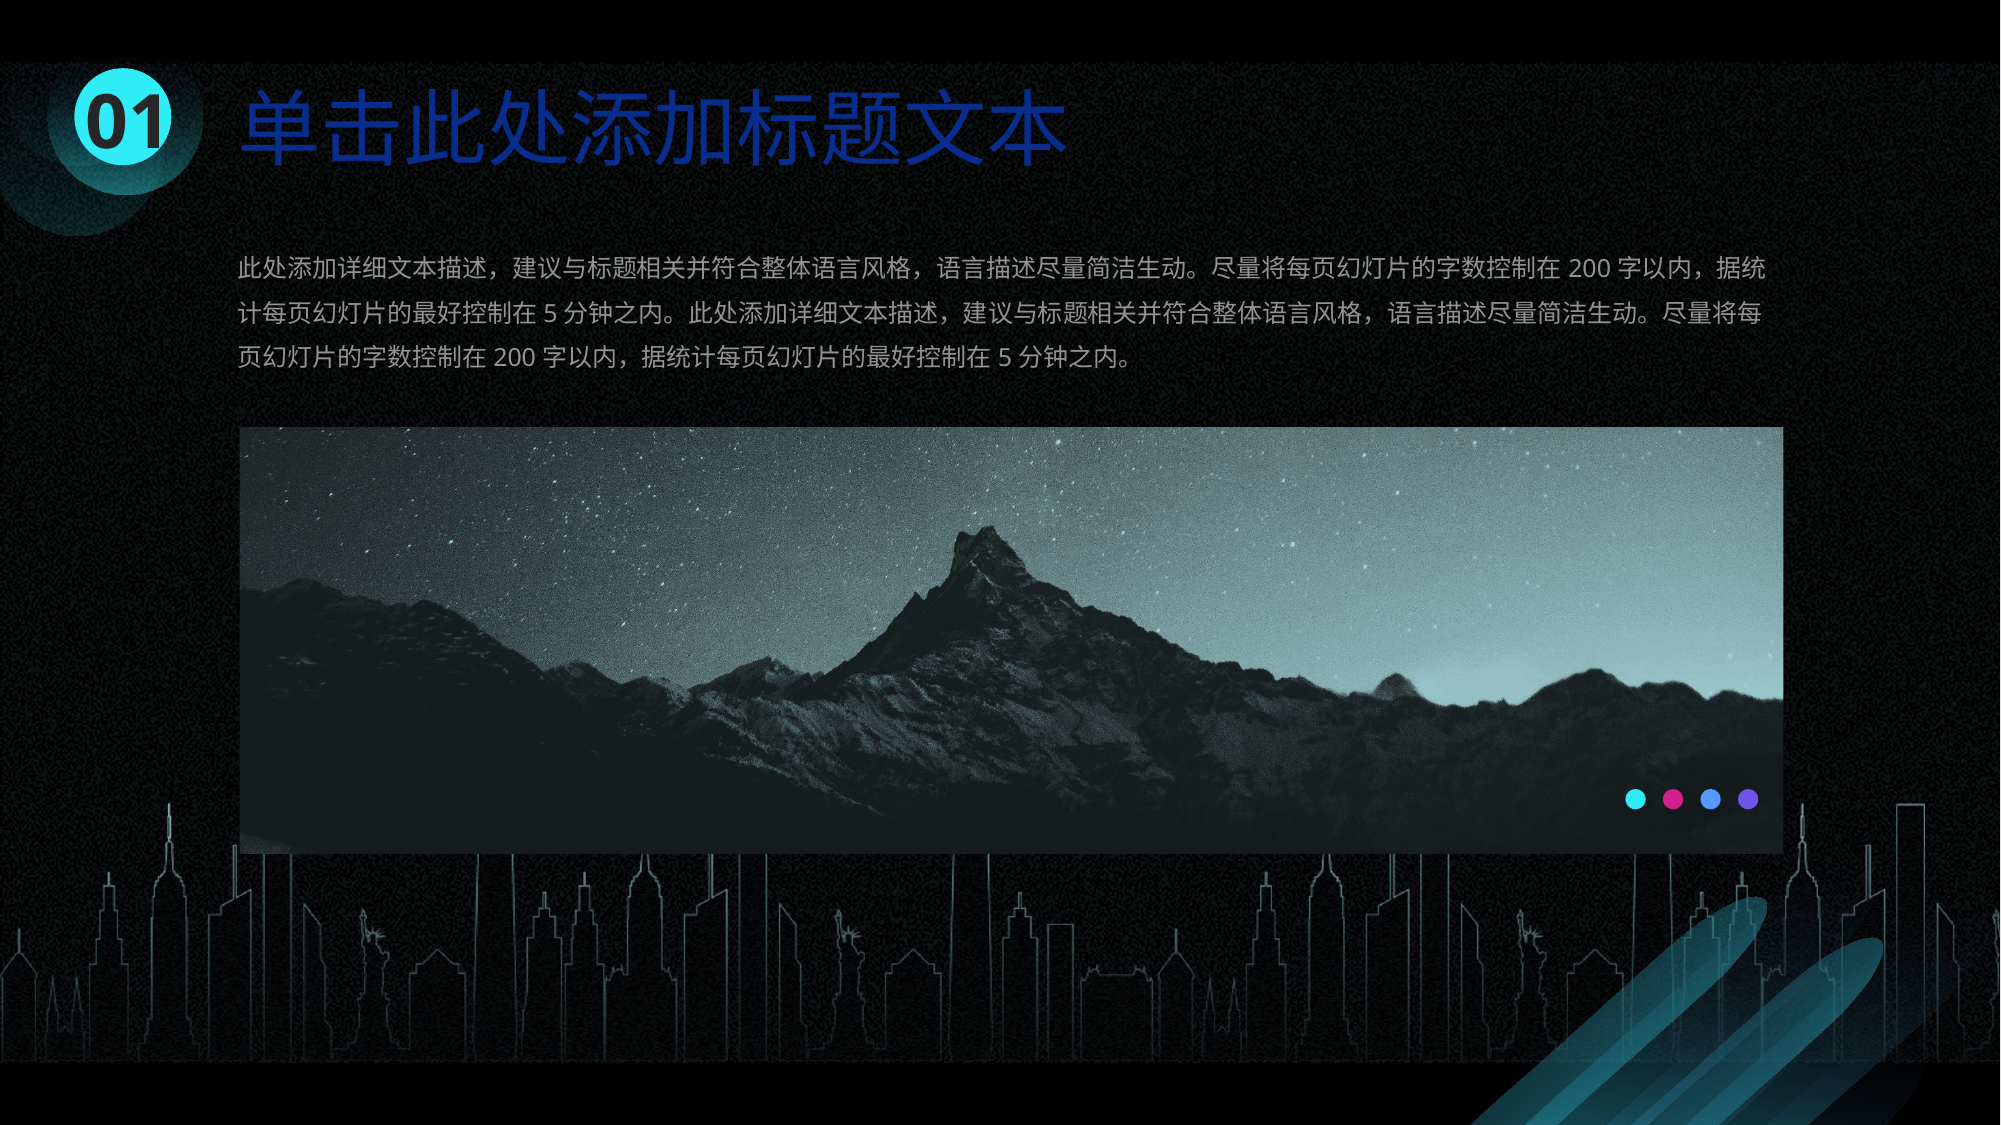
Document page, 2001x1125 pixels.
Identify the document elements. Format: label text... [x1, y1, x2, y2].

text_box 此处添加详细文本描述，建议与标题相关并符合整体语言风格，语言描述尽量简洁生动。尽量将每页幻灯片的字数控制在200字以内，据统计每页幻灯片的最好控制在5分钟之内。此处添加详细文本描述，建议与标题相关并符合整体语言风格，语言描述尽量简洁生动。尽量将每页幻灯片的字数控制在200字以内，据统计每页幻灯片的最好控制在5分钟之内。 [222, 229, 1798, 380]
picture [239, 427, 1784, 854]
text_box 01 [70, 65, 198, 171]
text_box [1625, 789, 1759, 810]
text_box 单击此处添加标题文本 [222, 80, 1294, 185]
